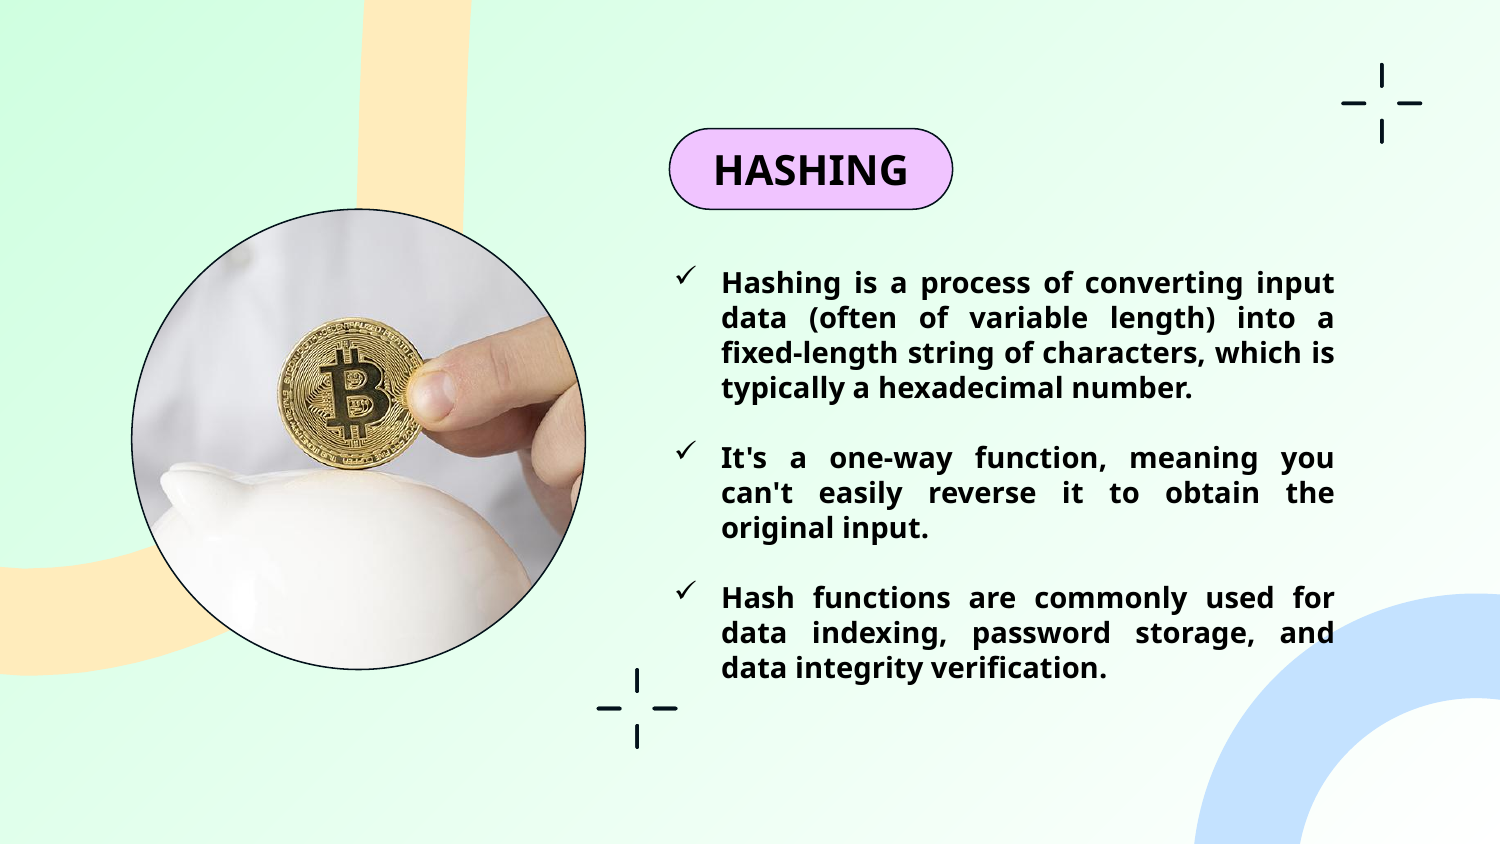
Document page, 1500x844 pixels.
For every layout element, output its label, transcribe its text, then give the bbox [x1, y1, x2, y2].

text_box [1341, 62, 1423, 144]
text_box HASHING [669, 128, 953, 210]
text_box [596, 667, 678, 750]
picture [131, 209, 586, 670]
subtitle Hashing is a process of converting input data (often of variable length) into a fixed-length string of characters, which is typically a hexadecimal number. It's a one-way function, meaning you can't easily reverse it to obtain the original input. Hash functions are commonly used for data indexing, password storage, and data integrity verification. [659, 249, 1351, 467]
